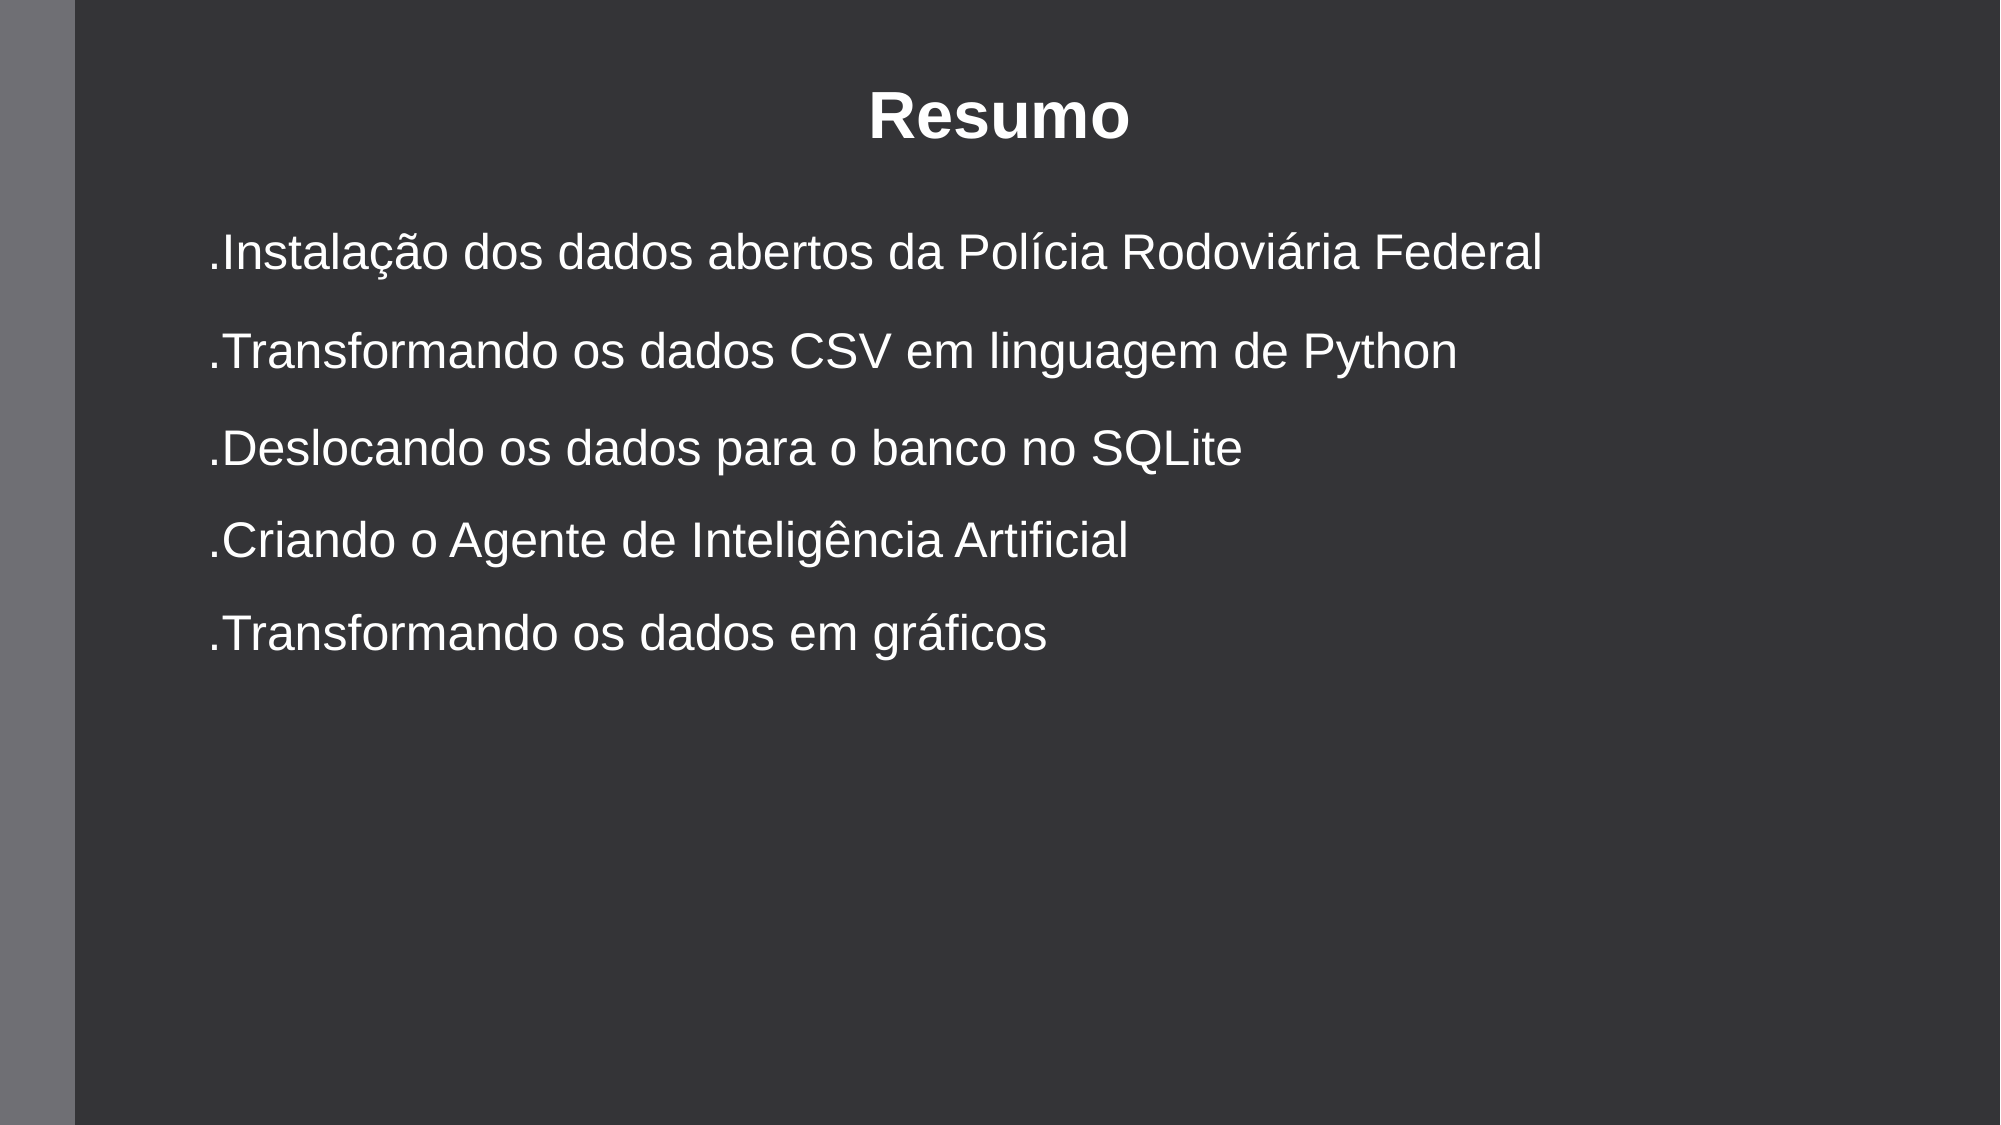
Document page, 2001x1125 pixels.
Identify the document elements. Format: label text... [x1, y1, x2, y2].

text_box .Criando o Agente de Inteligência Artificial [192, 500, 1859, 576]
text_box .Instalação dos dados abertos da Polícia Rodoviária Federal [192, 212, 1859, 288]
text_box .Transformando os dados em gráficos [192, 593, 1859, 669]
text_box .Transformando os dados CSV em linguagem de Python [192, 310, 1859, 386]
text_box .Deslocando os dados para o banco no SQLite [192, 407, 1859, 483]
text_box Resumo [853, 64, 1147, 160]
